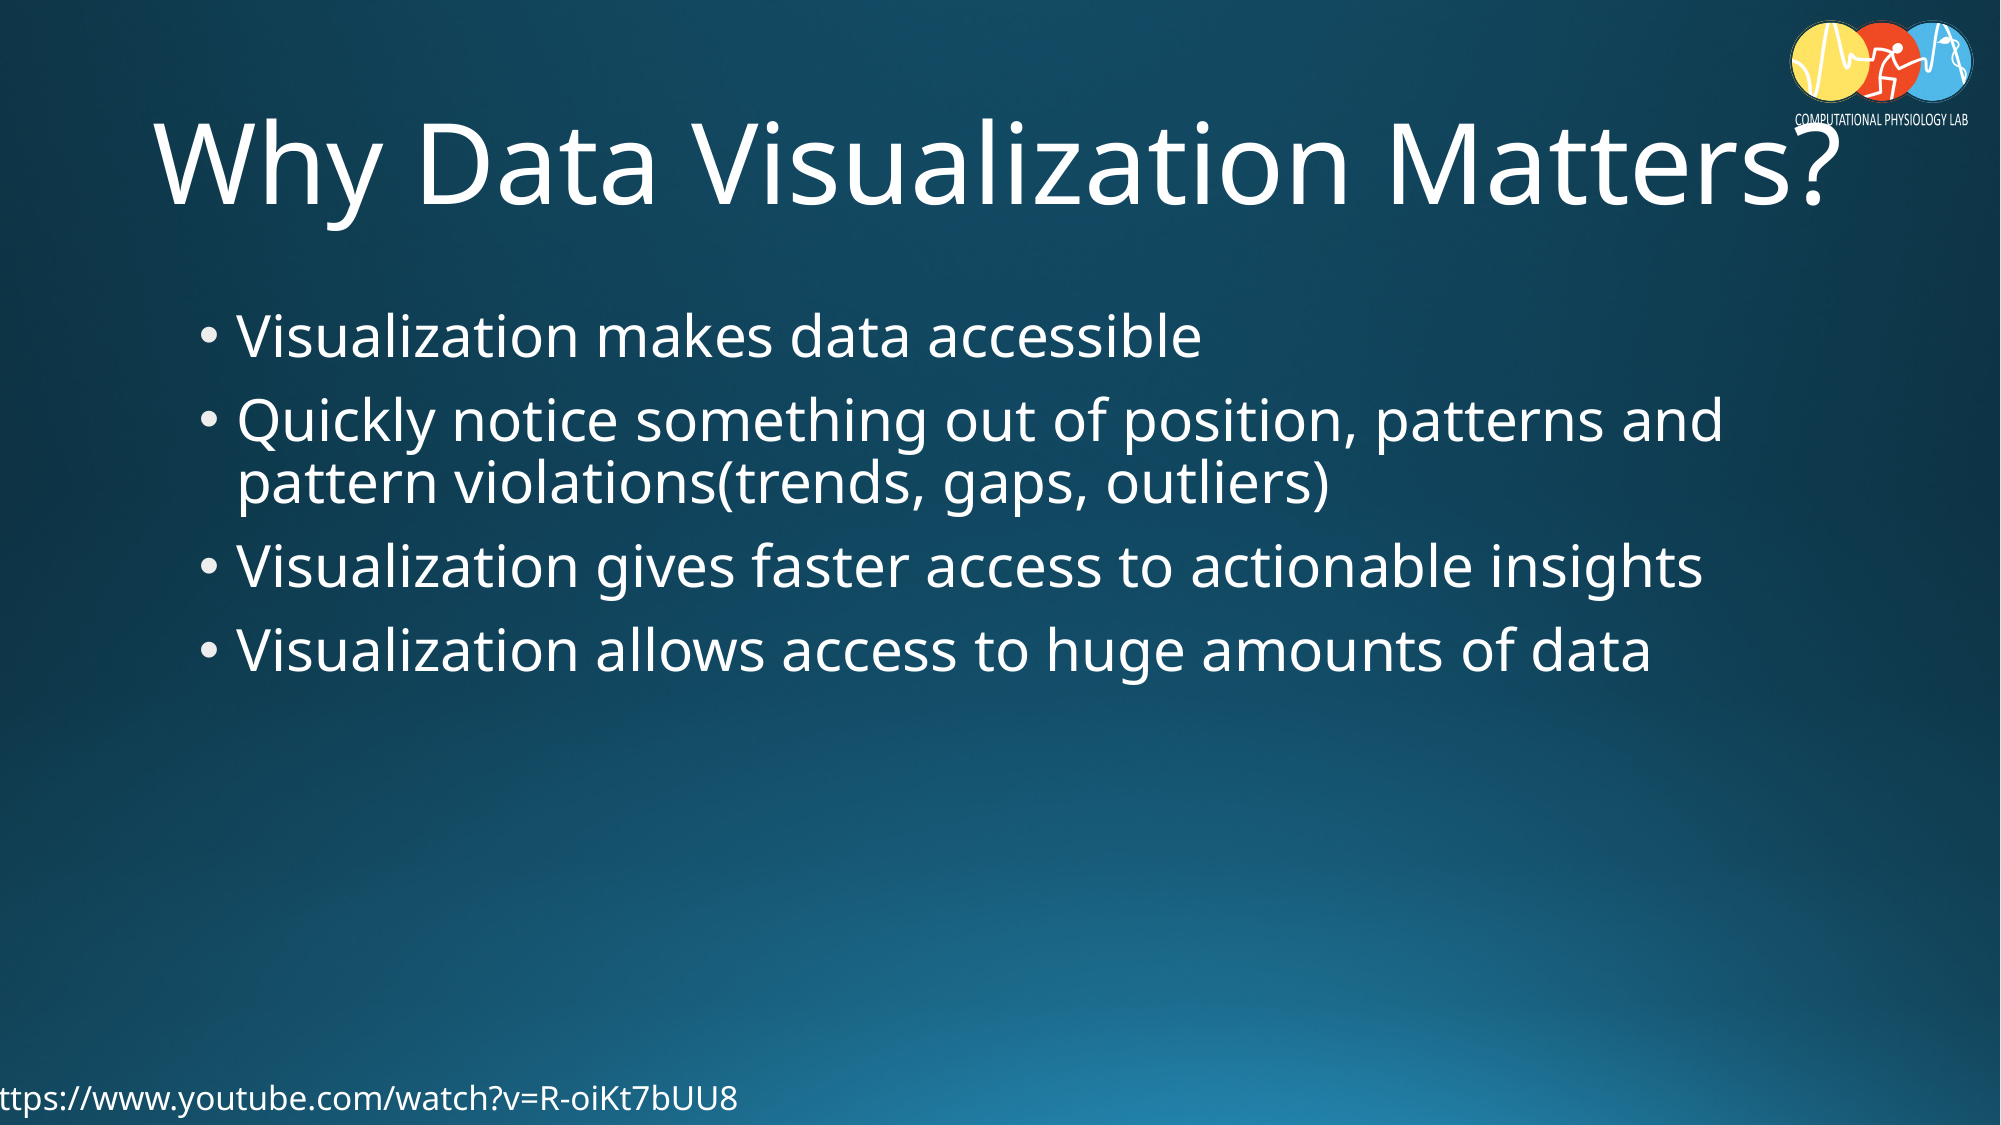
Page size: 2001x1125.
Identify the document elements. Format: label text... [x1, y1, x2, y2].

title Why Data Visualization Matters? [137, 59, 1863, 278]
picture [0, 0, 2001, 1125]
list Visualization makes data accessible Quickly notice something out of position, patterns and pattern violations(trends, gaps, outliers) Visualization gives faster access to actionable insights Visualization allows access to huge amounts of data [183, 299, 1863, 1014]
text_box https://www.youtube.com/watch?v=R-oiKt7bUU8 [0, 1069, 755, 1125]
